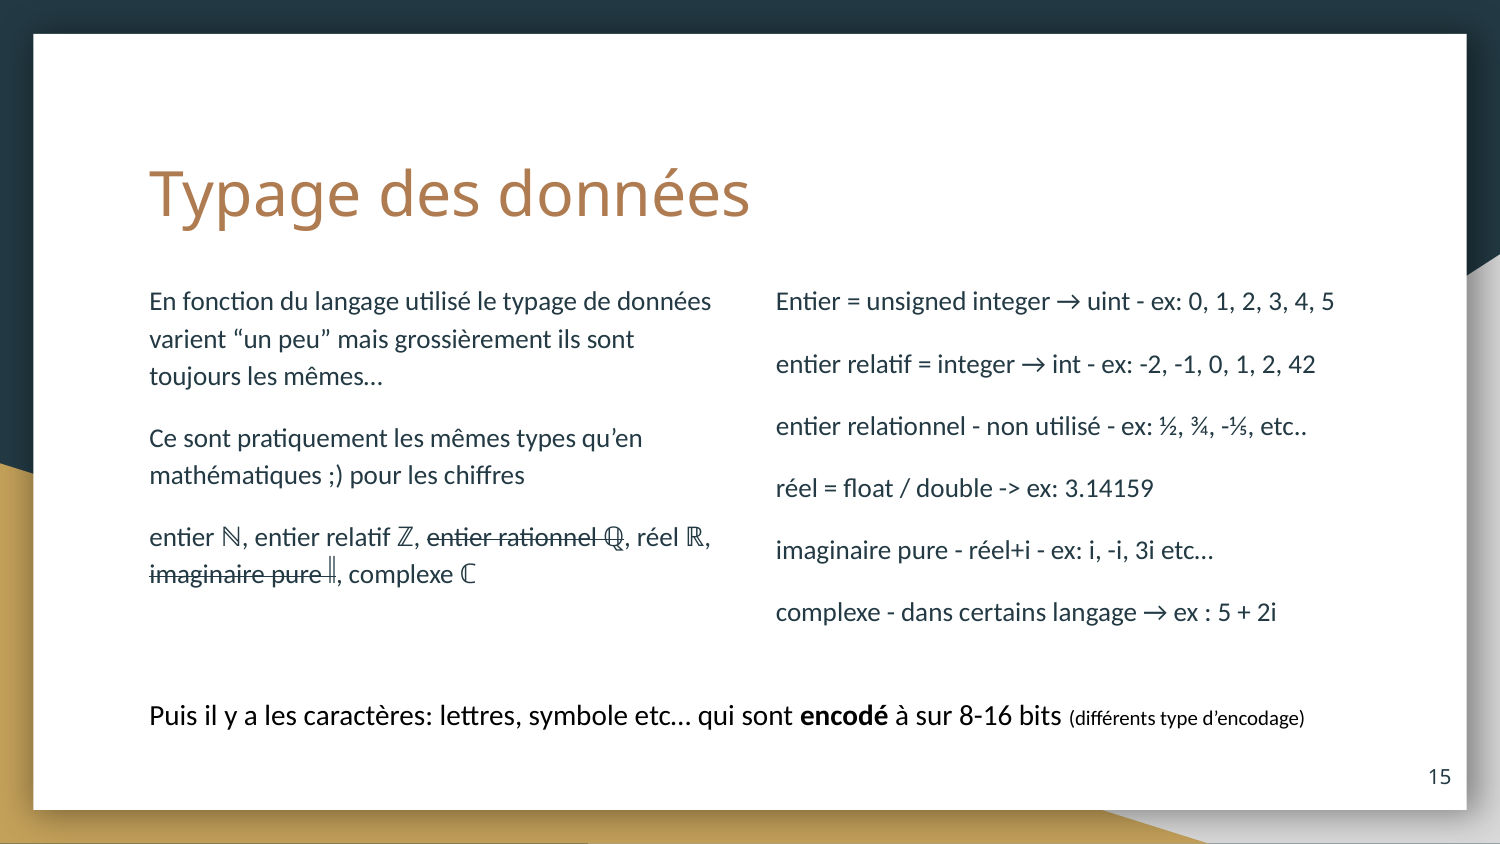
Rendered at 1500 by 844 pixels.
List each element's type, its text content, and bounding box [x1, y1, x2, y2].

title Typage des données [134, 138, 1366, 296]
slide_number ‹#› [1376, 745, 1467, 810]
text_box Puis il y a les caractères: lettres, symbole etc… qui sont encodé à sur 8-16 bits (différents type d’encodage) [134, 680, 1366, 746]
list En fonction du langage utilisé le typage de données varient “un peu” mais grossièrement ils sont toujours les mêmes… Ce sont pratiquement les mêmes types qu’en mathématiques ;) pour les chiffres entier ℕ, entier relatif ℤ, entier rationnel ℚ, réel ℝ, imaginaire pure 𝄥, complexe ℂ [134, 264, 739, 666]
list Entier = unsigned integer → uint - ex: 0, 1, 2, 3, 4, 5 entier relatif = integer → int - ex: -2, -1, 0, 1, 2, 42 entier relationnel - non utilisé - ex: ½, ¾, -⅕, etc.. réel = float / double -> ex: 3.14159 imaginaire pure - réel+i - ex: i, -i, 3i etc… complexe - dans certains langage → ex : 5 + 2i [760, 264, 1366, 666]
